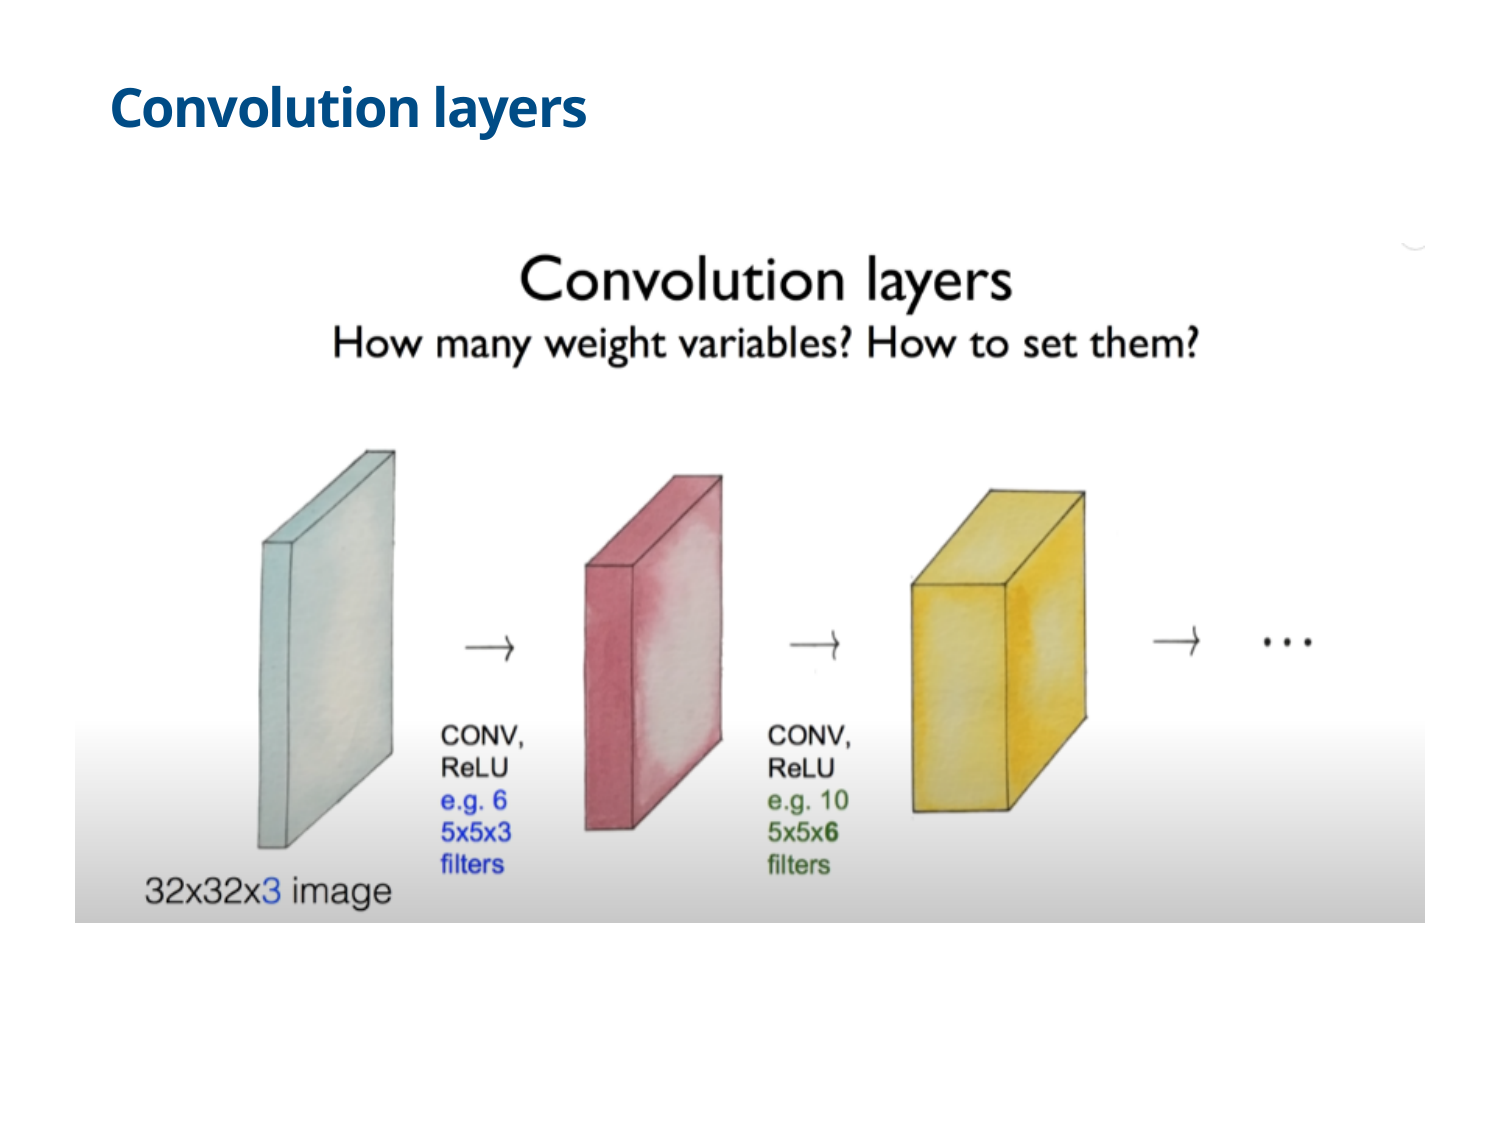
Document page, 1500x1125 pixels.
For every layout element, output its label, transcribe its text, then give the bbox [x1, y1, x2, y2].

text_box Convolution layers [94, 66, 1117, 146]
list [74, 243, 1426, 923]
